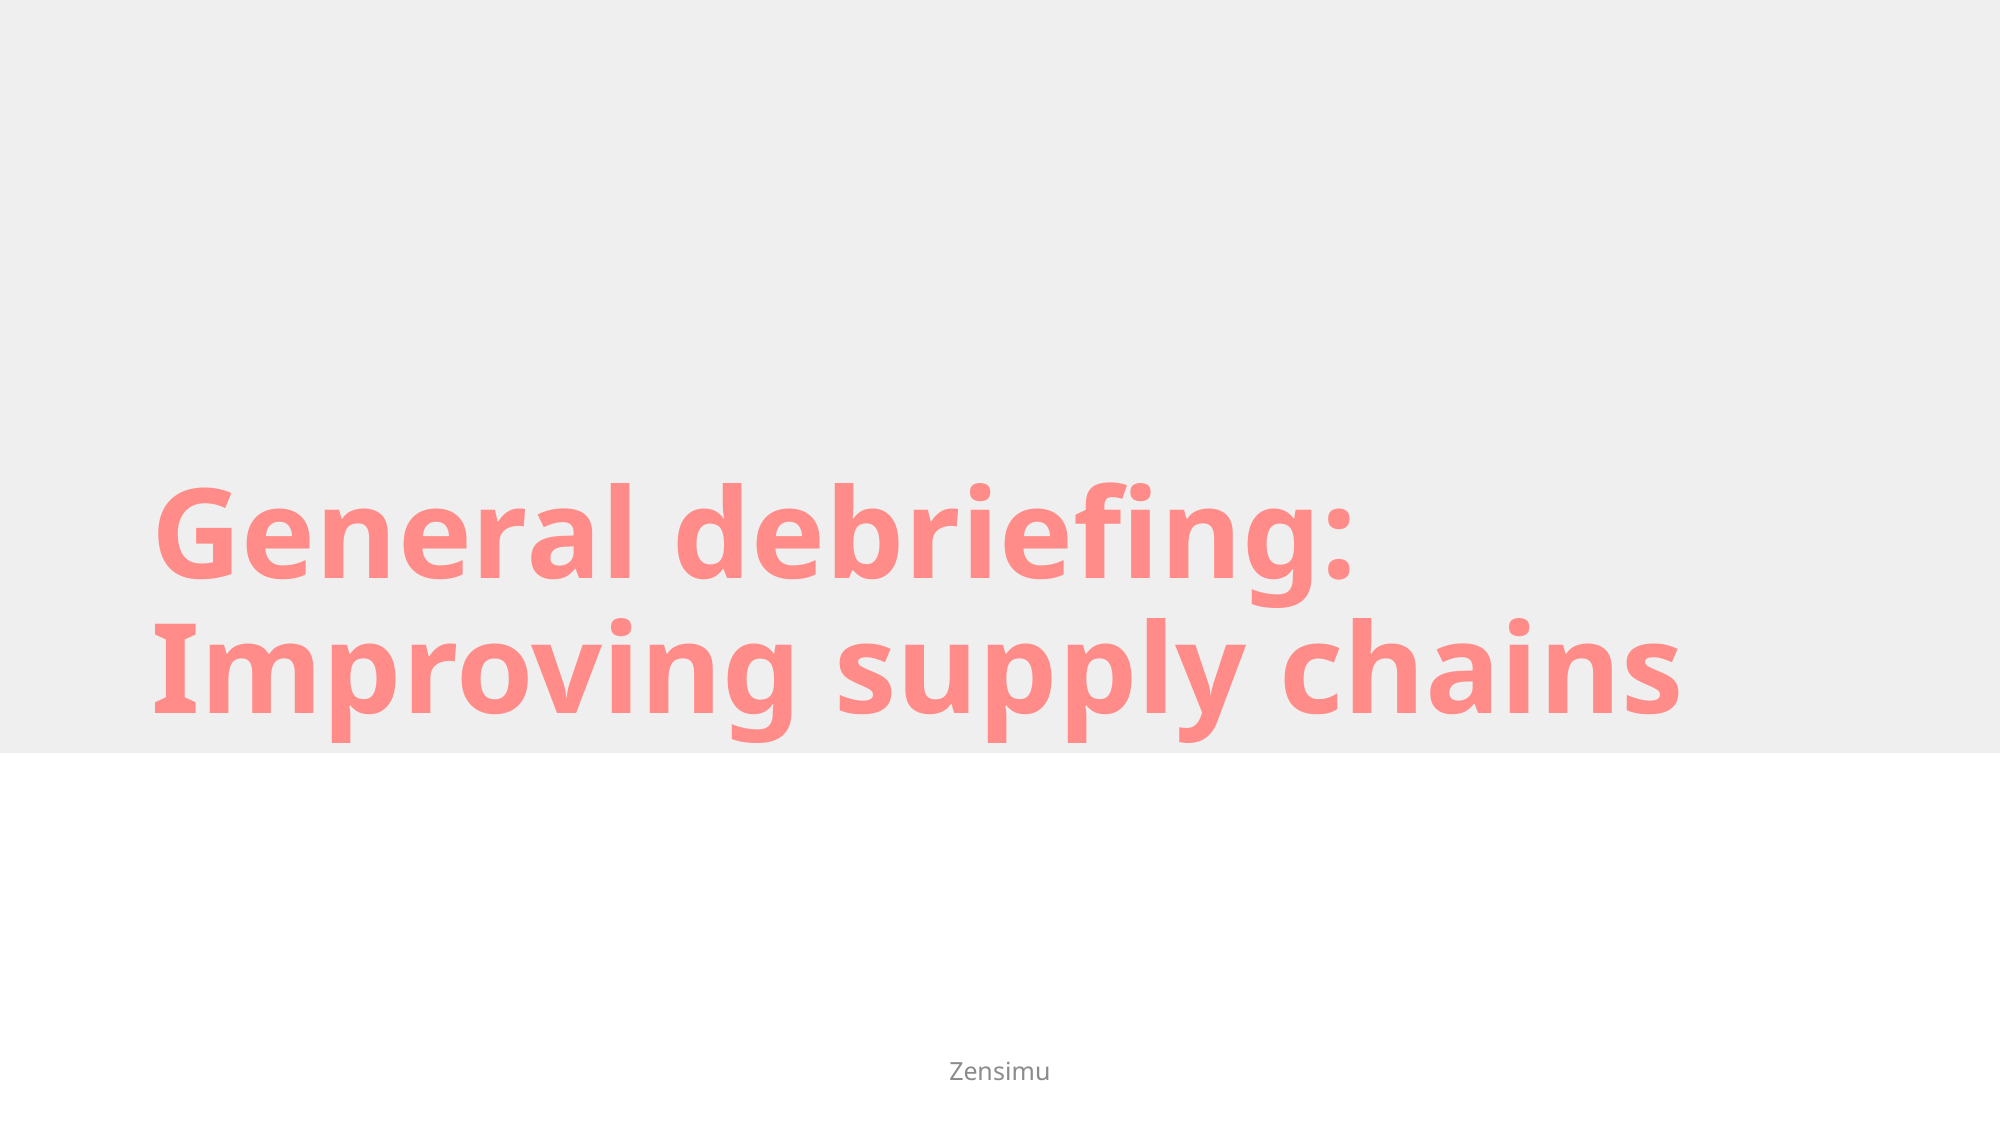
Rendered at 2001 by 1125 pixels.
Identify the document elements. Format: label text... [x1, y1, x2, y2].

footer Zensimu [662, 1042, 1338, 1103]
title General debriefing: Improving supply chains [136, 280, 1862, 749]
